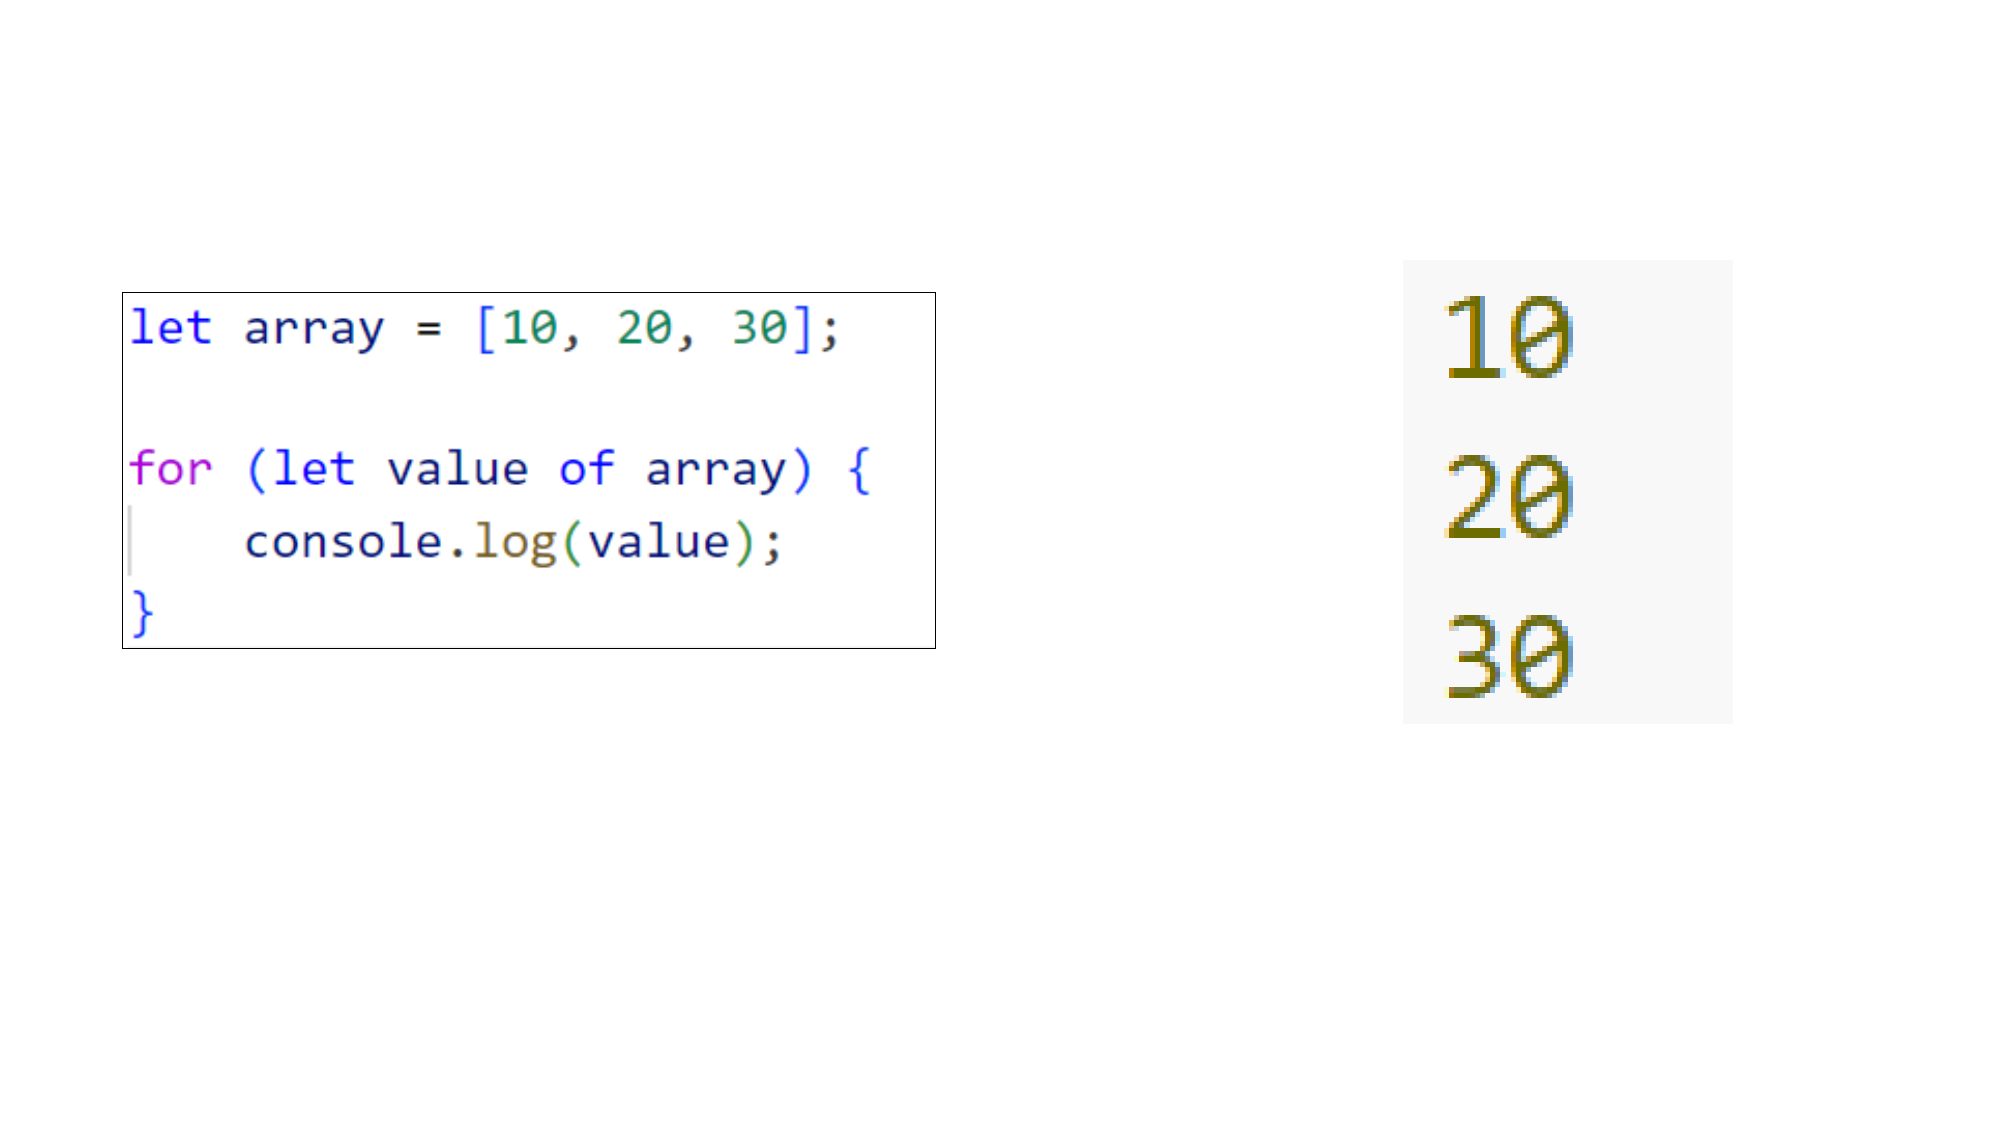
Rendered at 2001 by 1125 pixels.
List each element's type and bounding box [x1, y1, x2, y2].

picture [1403, 260, 1733, 724]
picture [122, 292, 936, 649]
